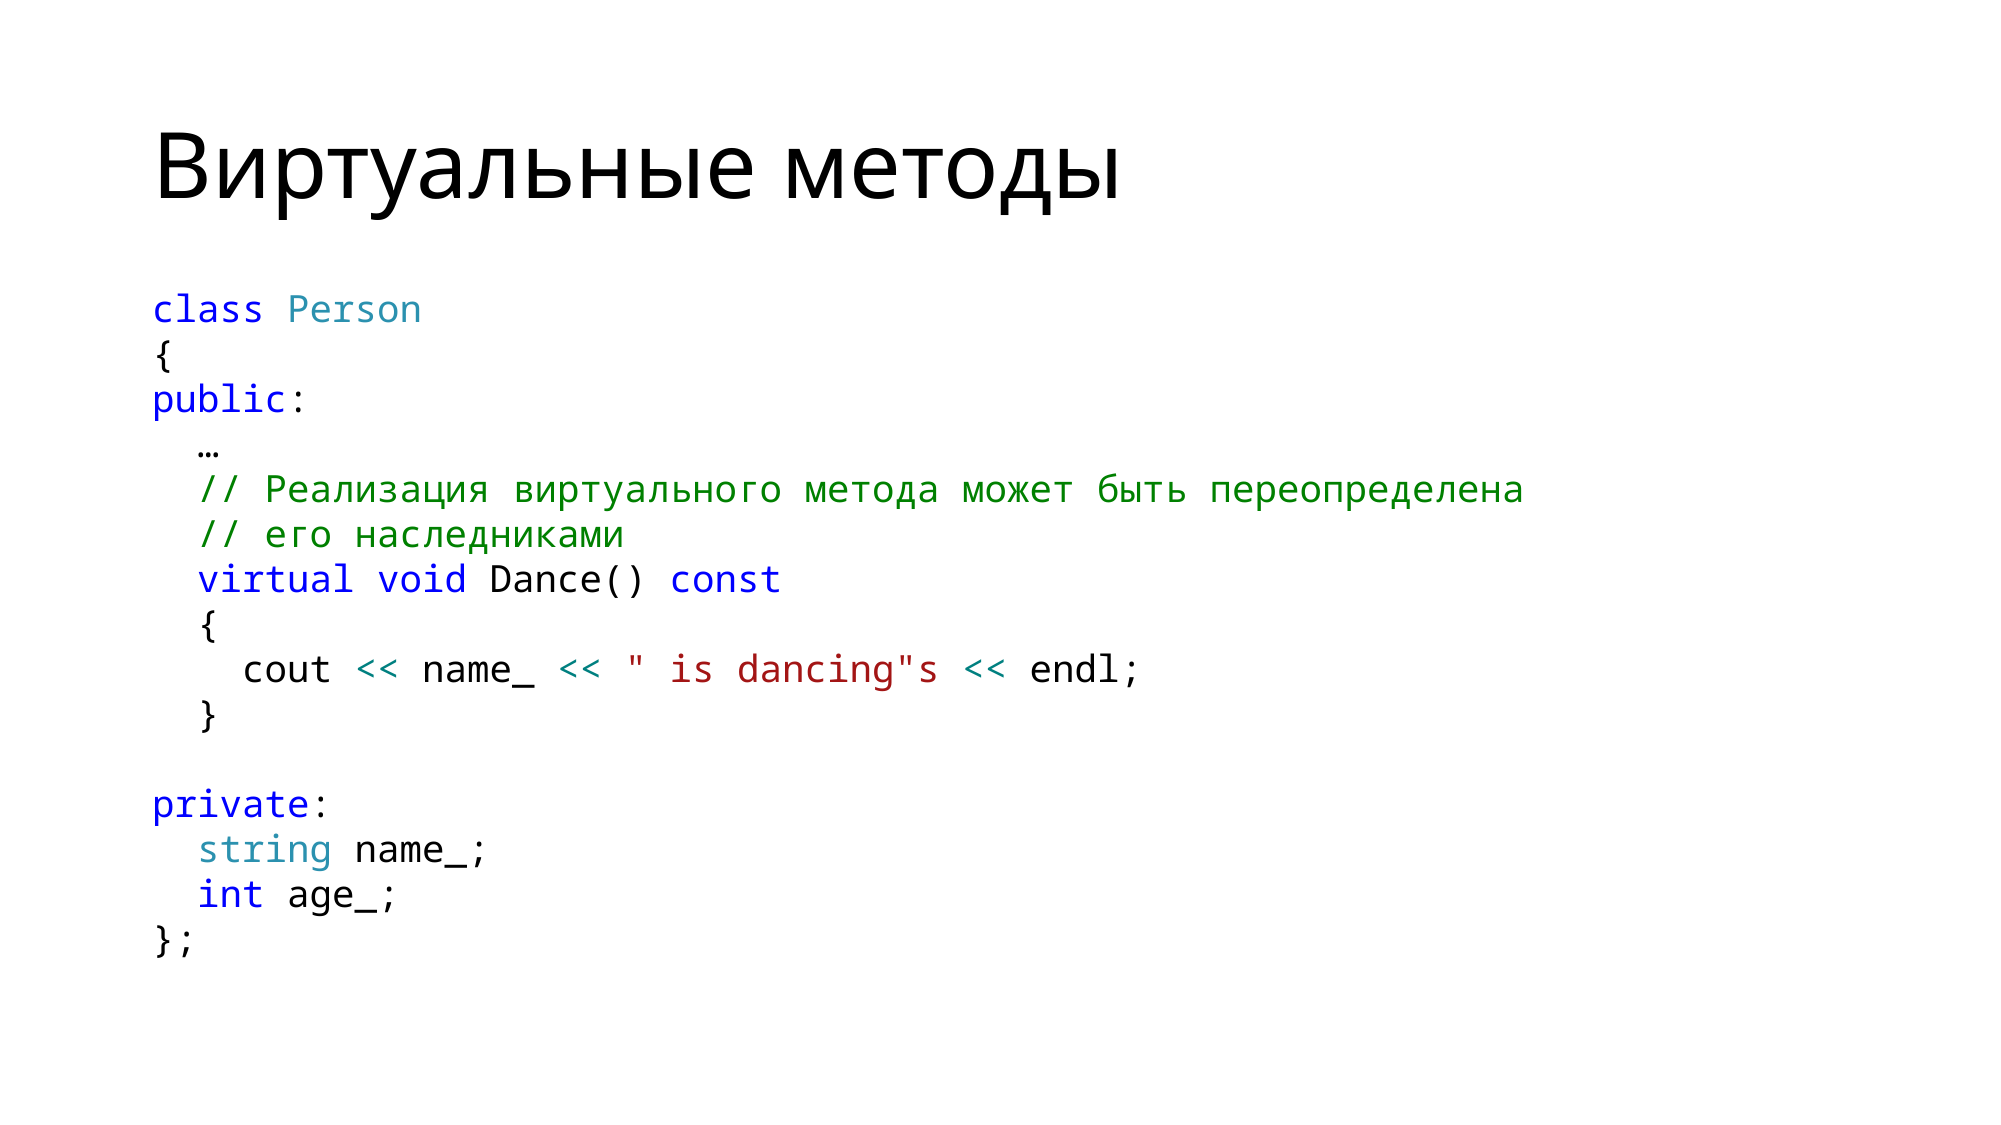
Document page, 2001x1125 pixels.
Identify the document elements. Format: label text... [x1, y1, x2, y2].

text_box class Person { public: … // Реализация виртуального метода может быть переопределена // его наследниками virtual void Dance() const { cout << name_ << " is dancing"s << endl; } private: string name_; int age_; }; [137, 277, 1709, 967]
title Виртуальные методы [137, 59, 1863, 278]
